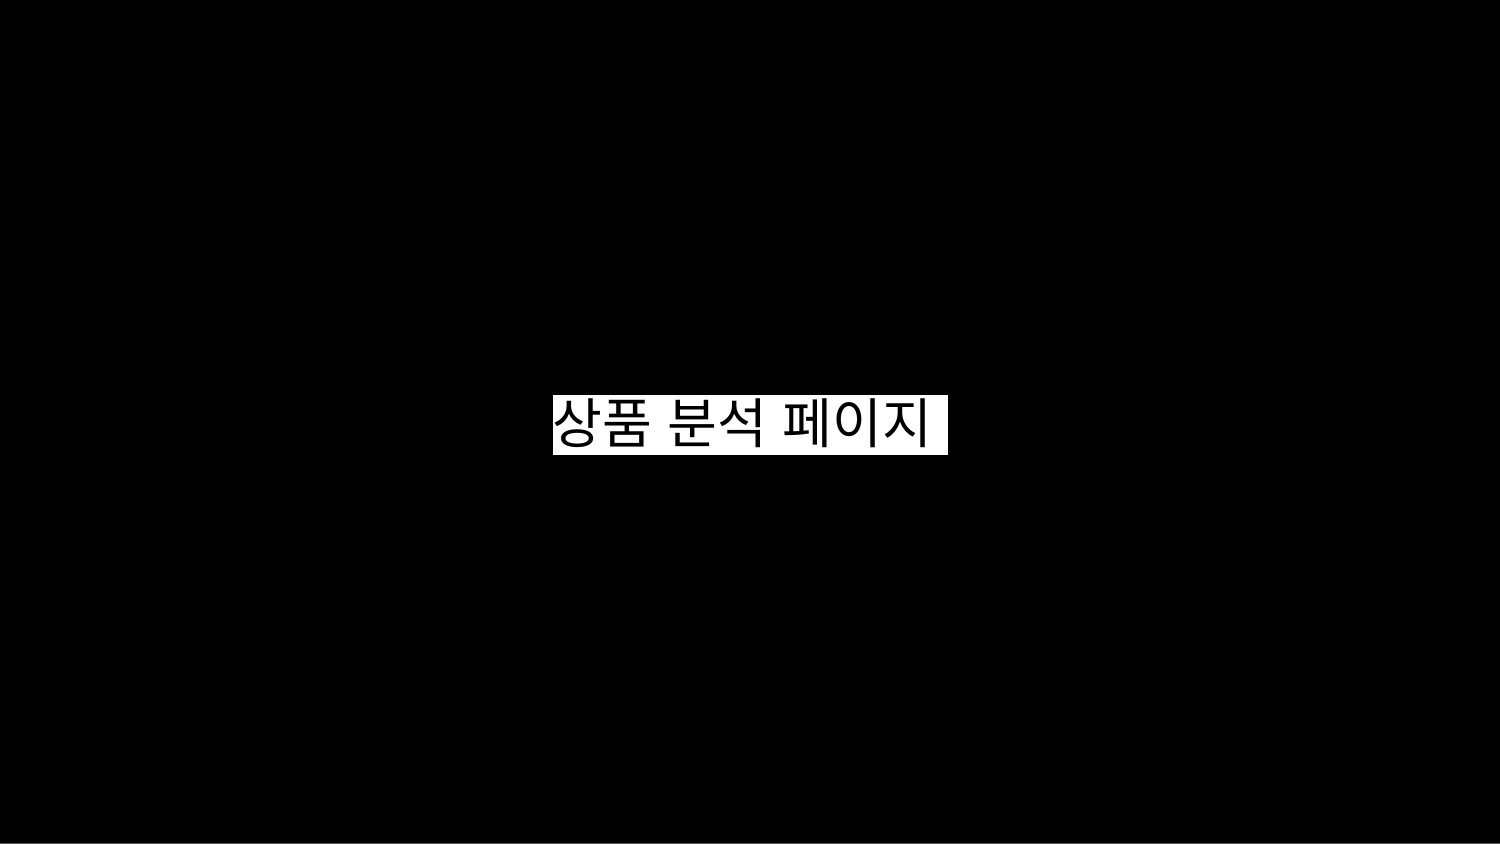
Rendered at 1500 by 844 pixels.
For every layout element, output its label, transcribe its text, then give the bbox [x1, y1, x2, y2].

text_box 상품 분석 페이지 [0, 0, 1500, 844]
